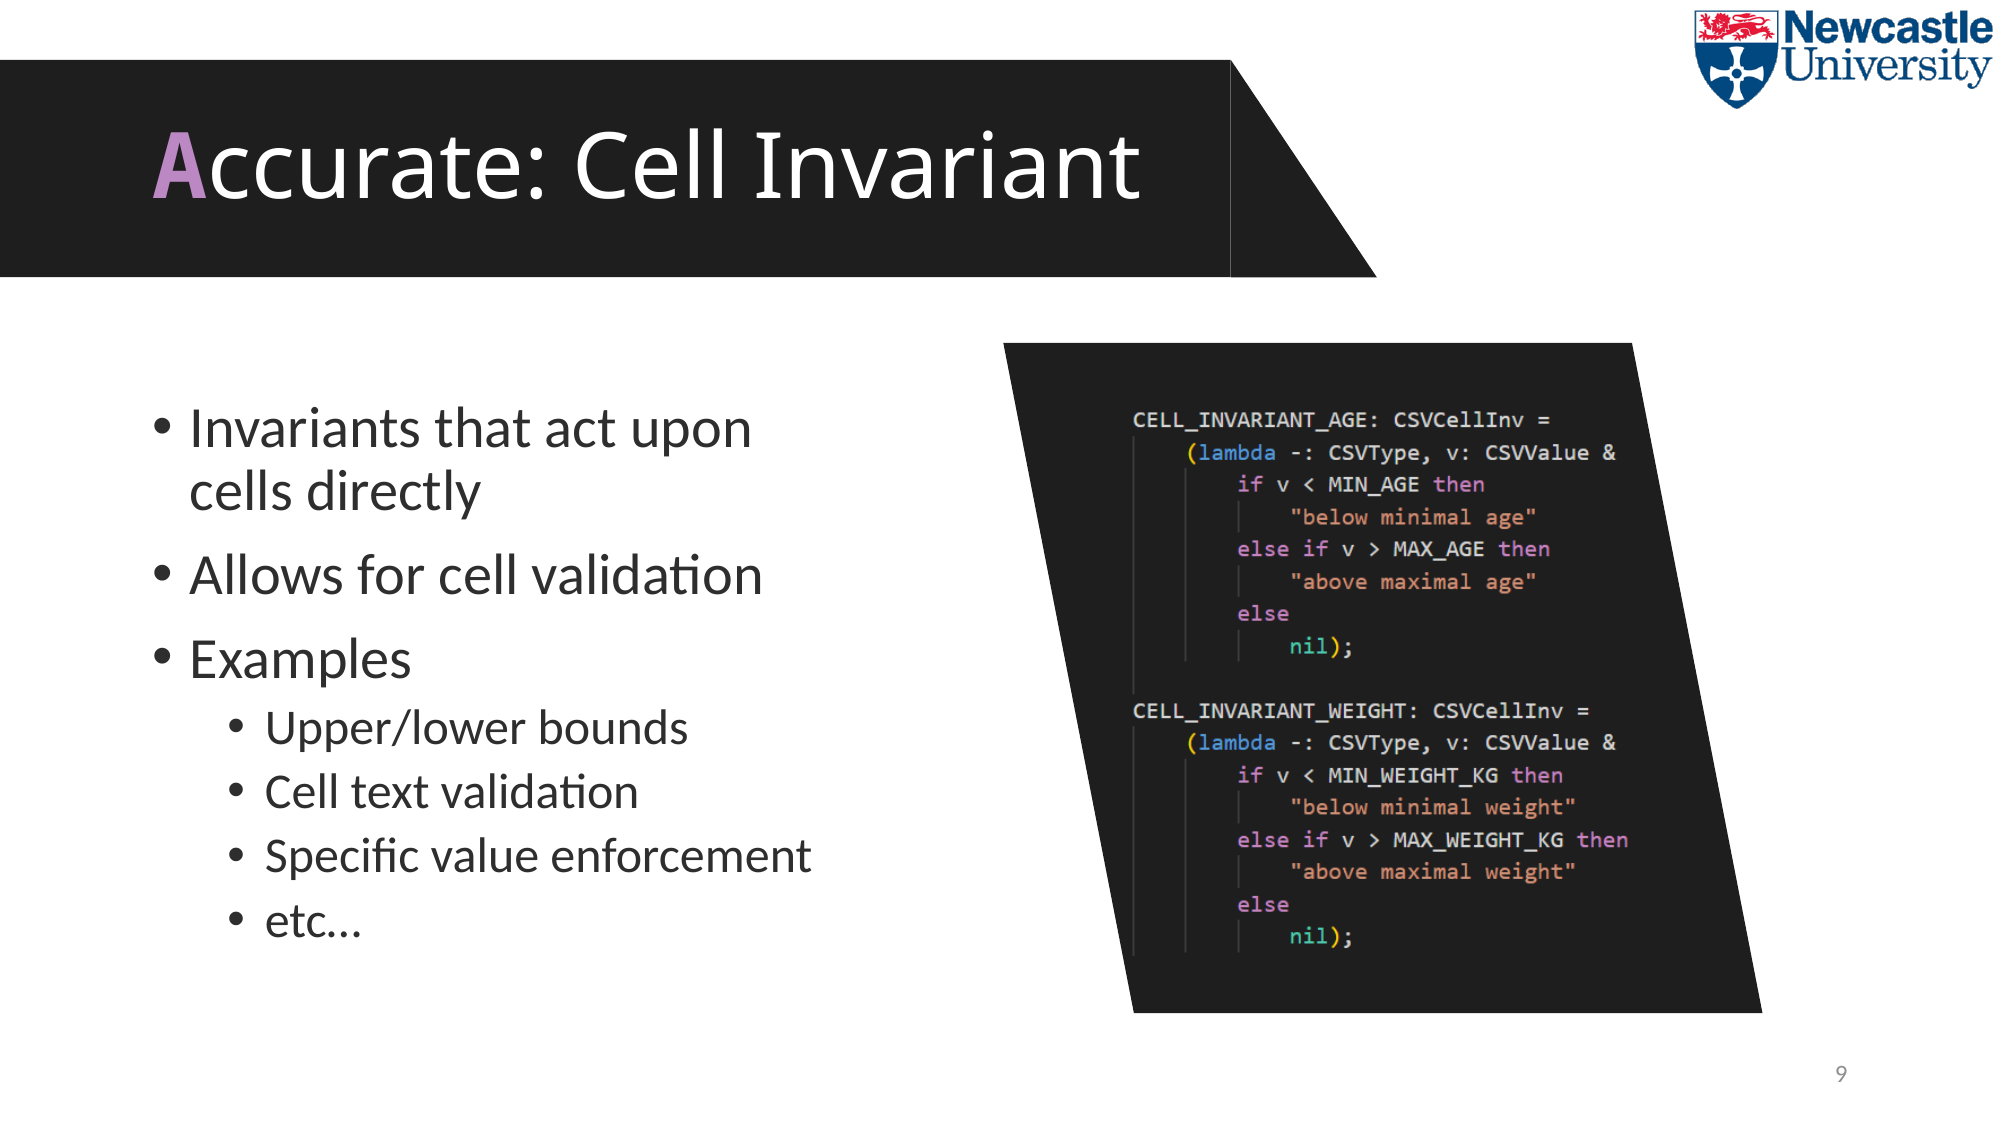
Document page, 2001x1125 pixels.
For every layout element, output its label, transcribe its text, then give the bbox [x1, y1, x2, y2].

picture [1127, 400, 1639, 956]
title Accurate: Cell Invariant [137, 59, 1863, 278]
text_box [1002, 341, 1764, 1015]
picture [1687, 4, 2000, 115]
list Invariants that act upon cells directly Allows for cell validation Examples Upper/lower bounds Cell text validation Specific value enforcement etc… [137, 299, 855, 1014]
slide_number 9 [1412, 1042, 1863, 1103]
